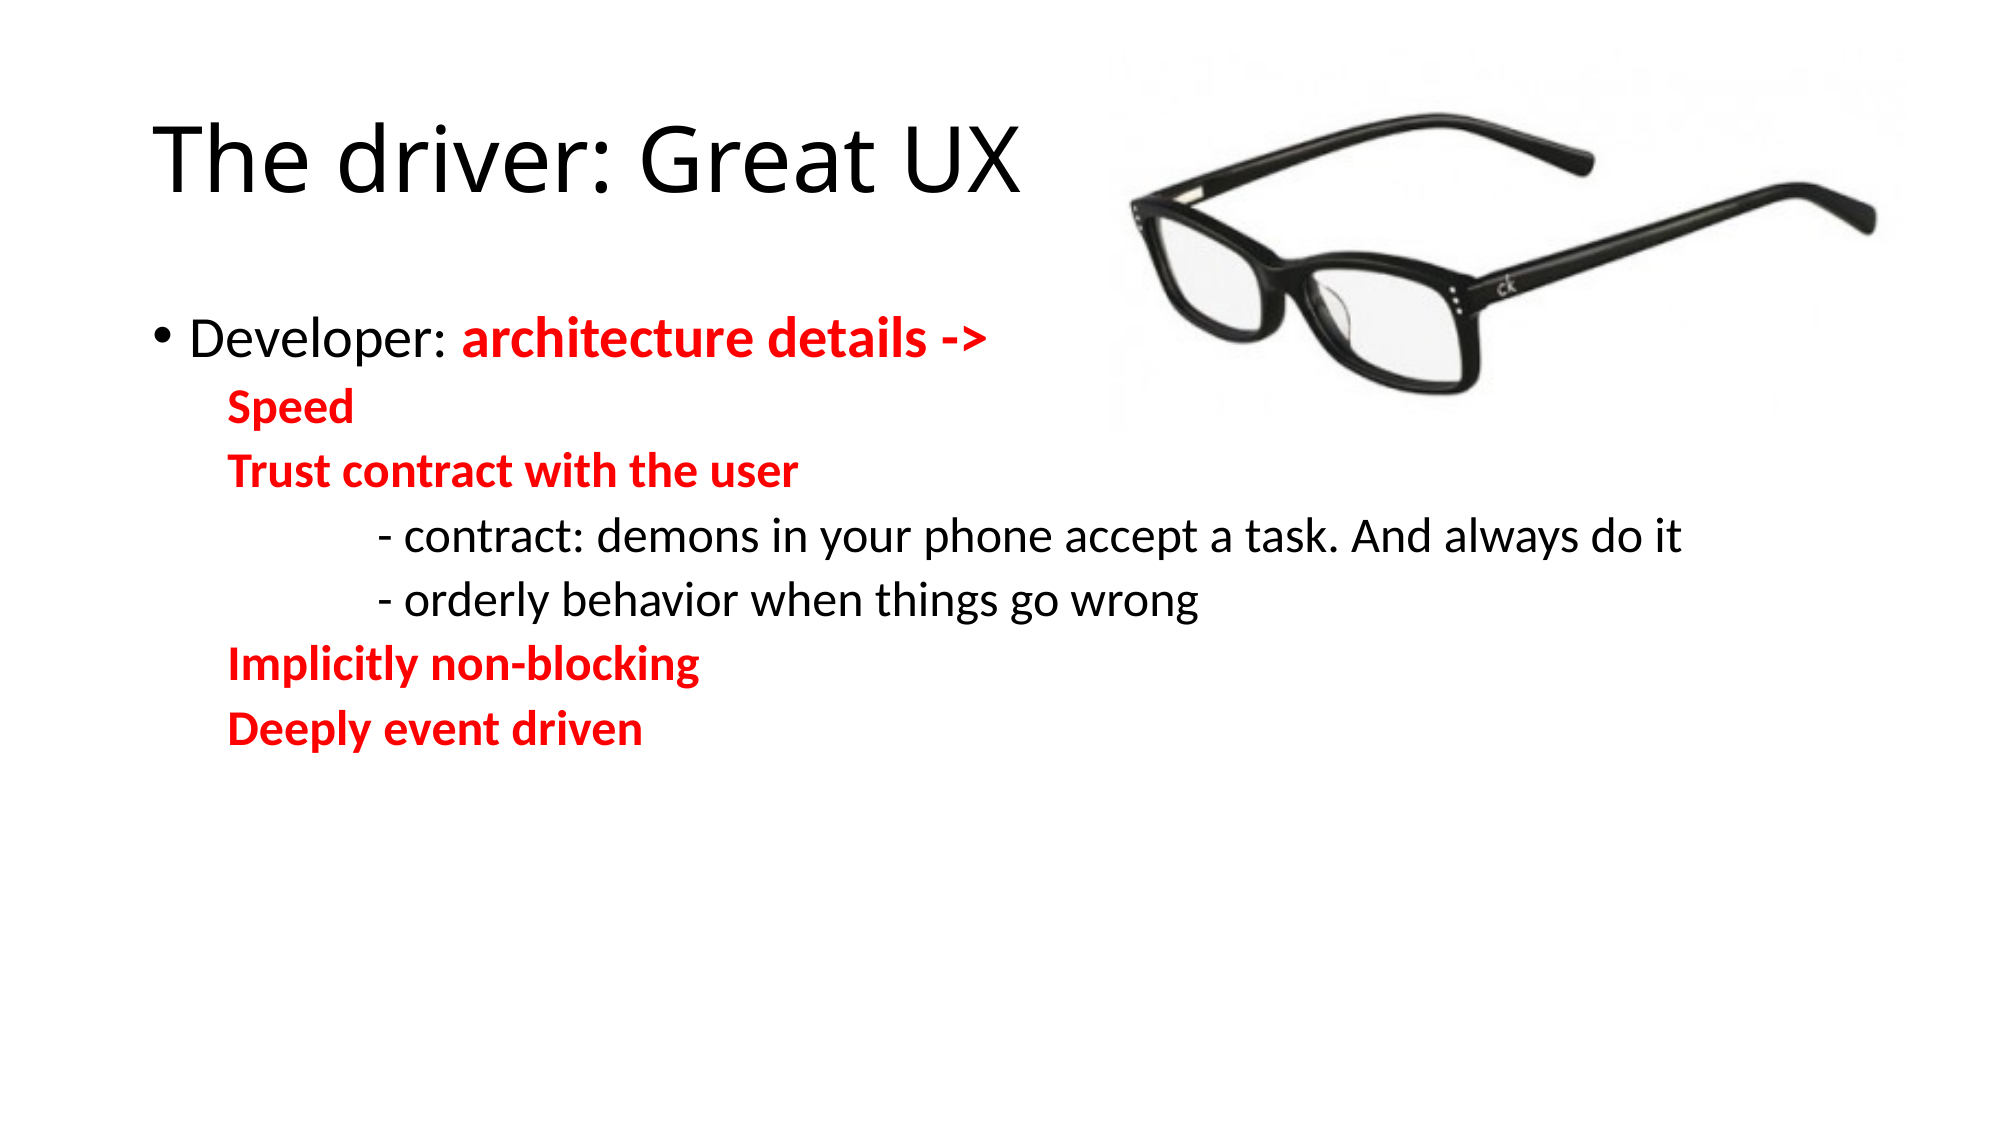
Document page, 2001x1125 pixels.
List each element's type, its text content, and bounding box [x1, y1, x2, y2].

picture [1108, 0, 1907, 538]
list Developer: architecture details -> Speed Trust contract with the user - contract: demons in your phone accept a task. And always do it - orderly behavior when things go wrong Implicitly non-blocking Deeply event driven [137, 299, 1863, 1014]
title The driver: Great UX [137, 53, 1108, 272]
